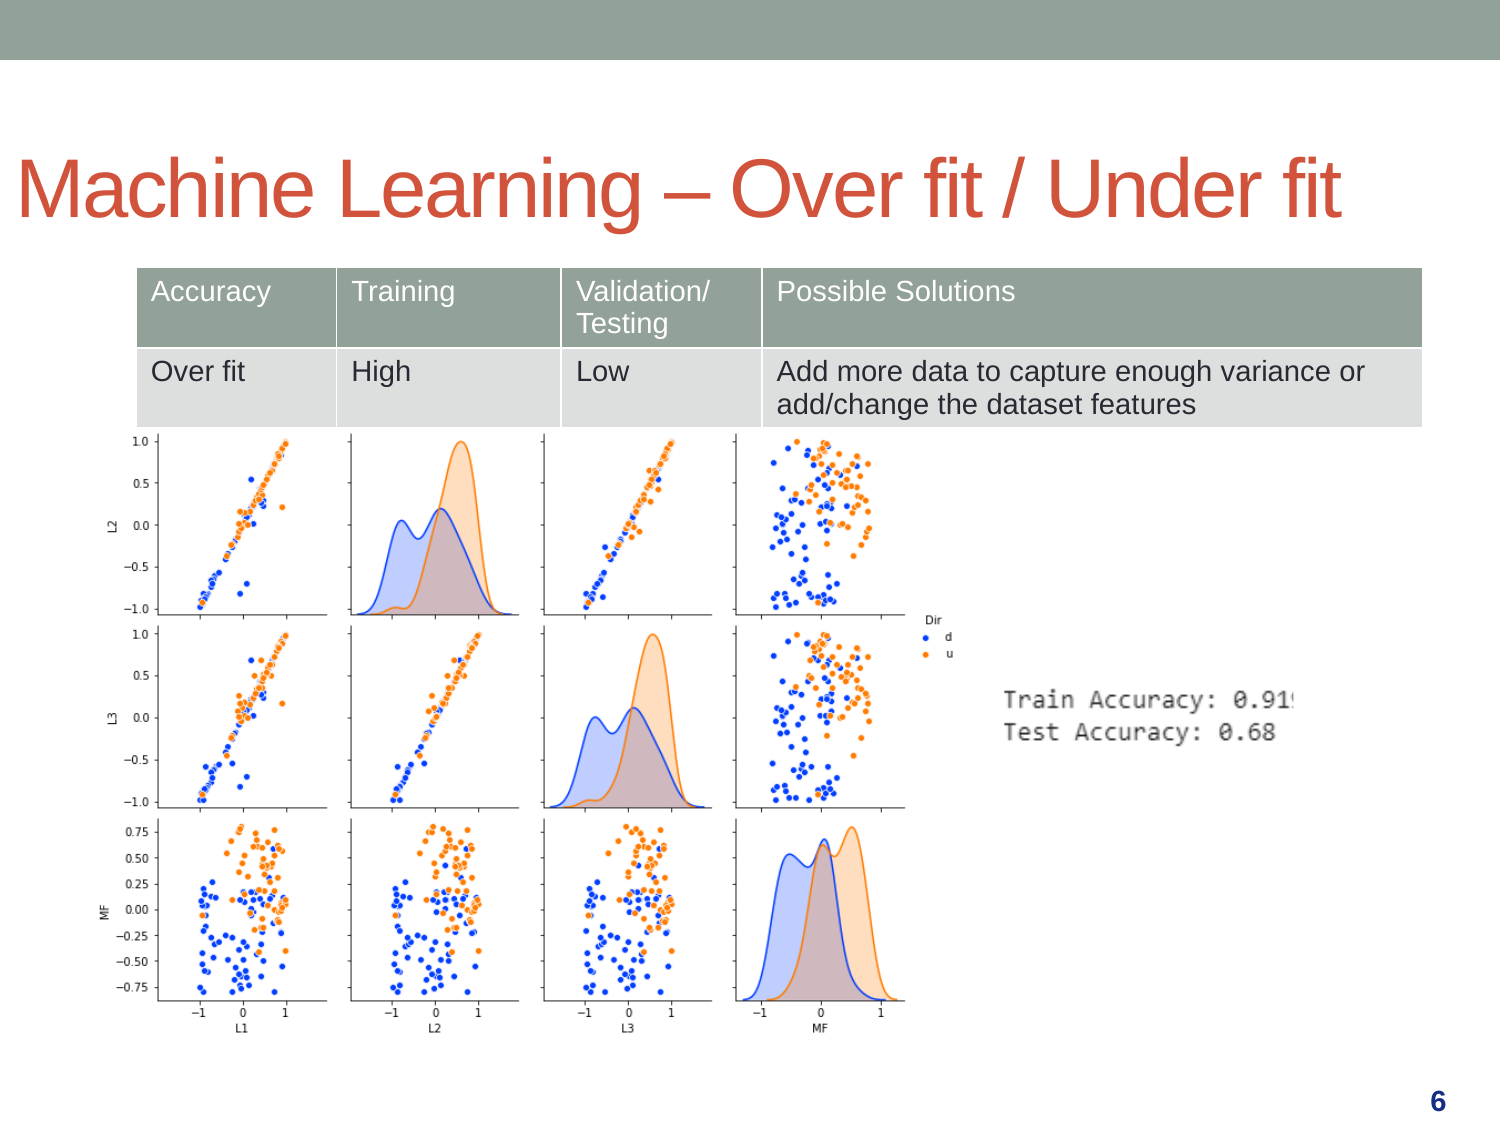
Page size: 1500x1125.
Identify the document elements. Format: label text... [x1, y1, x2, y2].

slide_number 6 [1415, 1070, 1499, 1125]
picture [90, 428, 964, 1048]
title Machine Learning – Over fit / Under fit [0, 101, 1376, 266]
table_cell Add more data to capture enough variance or add/change the dataset features [763, 349, 1422, 427]
table_header Possible Solutions [763, 268, 1422, 347]
table_header Training [337, 268, 560, 347]
table_header Validation/Testing [562, 268, 761, 347]
picture [1003, 680, 1294, 754]
table_cell Over fit [137, 349, 336, 425]
table_cell High [337, 349, 560, 425]
table_cell Low [562, 349, 761, 425]
table_header Accuracy [137, 268, 336, 347]
